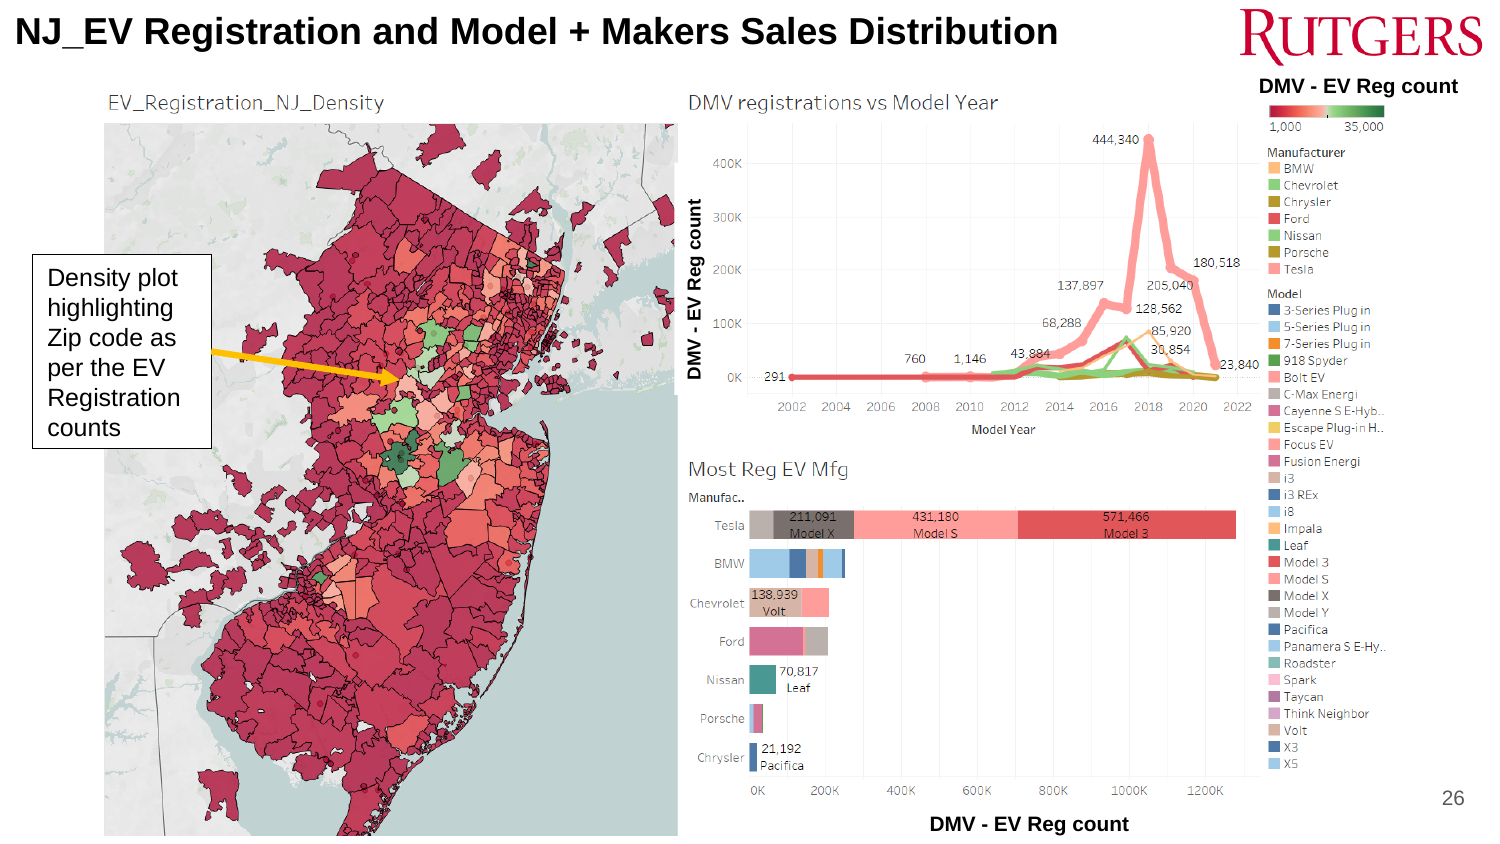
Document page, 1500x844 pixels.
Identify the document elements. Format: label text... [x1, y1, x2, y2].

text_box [210, 352, 401, 381]
text_box NJ_EV Registration and Model + Makers Sales Distribution [0, 0, 1491, 60]
text_box DMV - EV Reg count [1398, 65, 1500, 106]
slide_number 26 [1401, 764, 1480, 830]
picture [93, 86, 1397, 837]
picture [1238, 7, 1483, 76]
text_box Density plot highlighting Zip code as per the EV Registration counts [32, 254, 88, 449]
